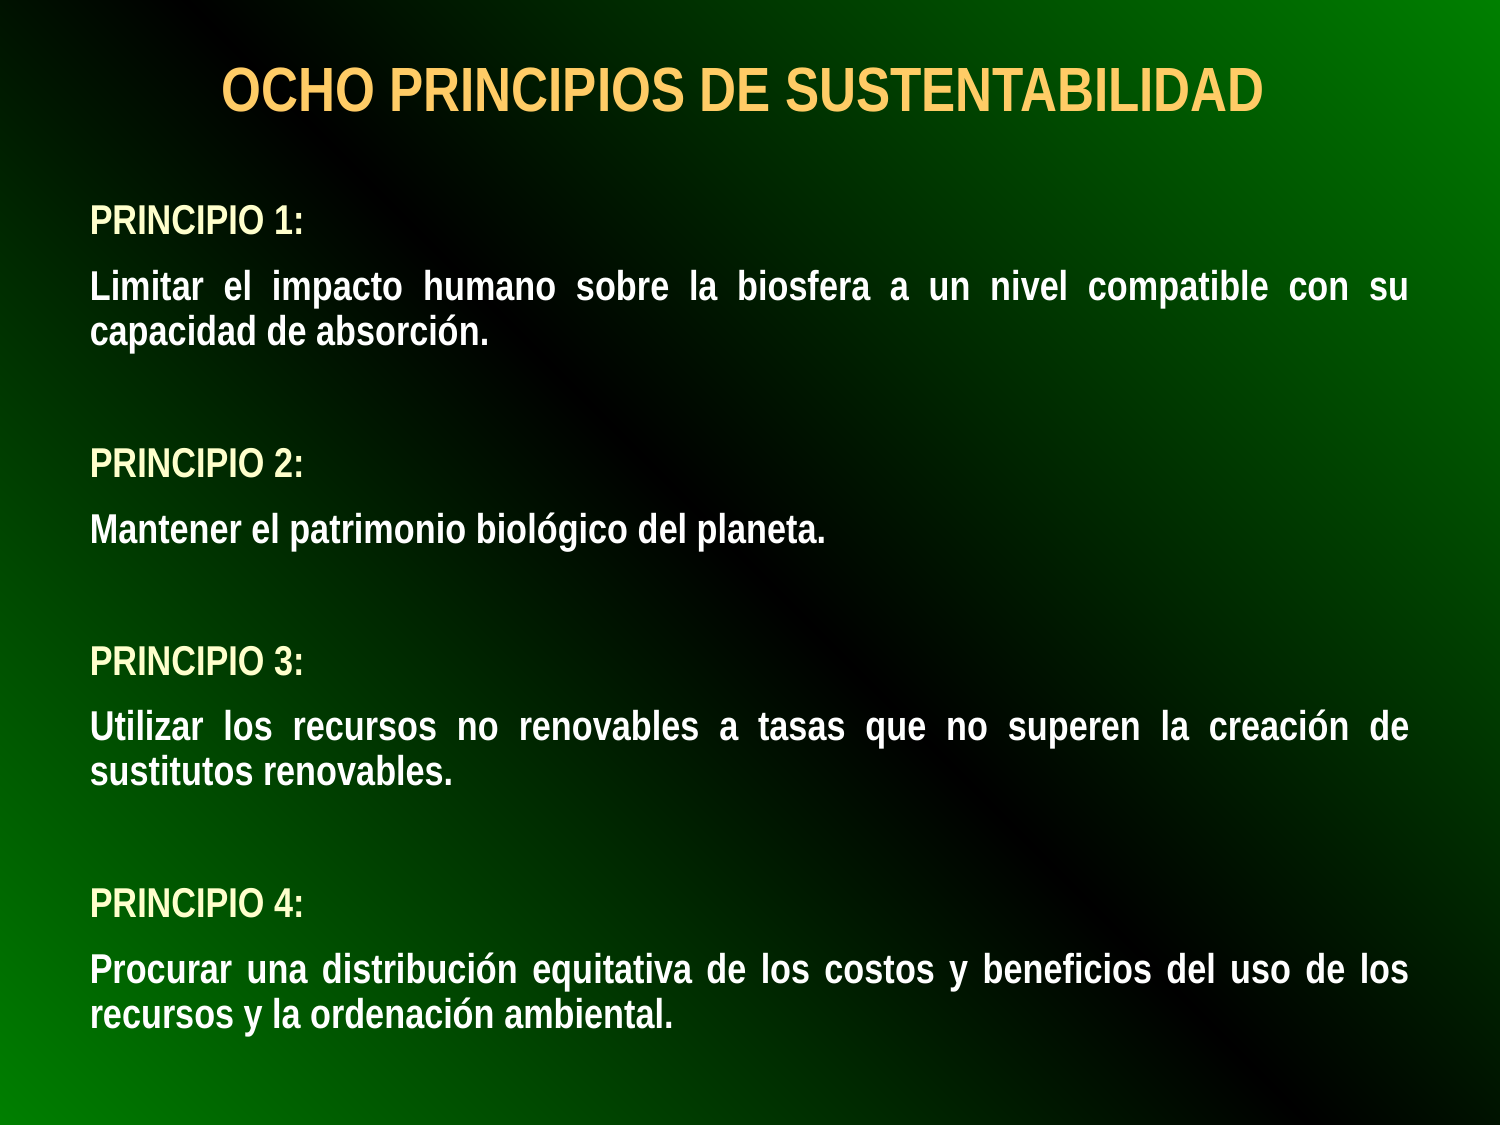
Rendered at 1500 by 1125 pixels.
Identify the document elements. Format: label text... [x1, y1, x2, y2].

text_box PRINCIPIO 1: Limitar el impacto humano sobre la biosfera a un nivel compatible con su capacidad de absorción. PRINCIPIO 2: Mantener el patrimonio biológico del planeta. PRINCIPIO 3: Utilizar los recursos no renovables a tasas que no superen la creación de sustitutos renovables. PRINCIPIO 4: Procurar una distribución equitativa de los costos y beneficios del uso de los recursos y la ordenación ambiental. [74, 191, 1425, 1045]
text_box OCHO PRINCIPIOS DE SUSTENTABILIDAD [50, 41, 1438, 132]
